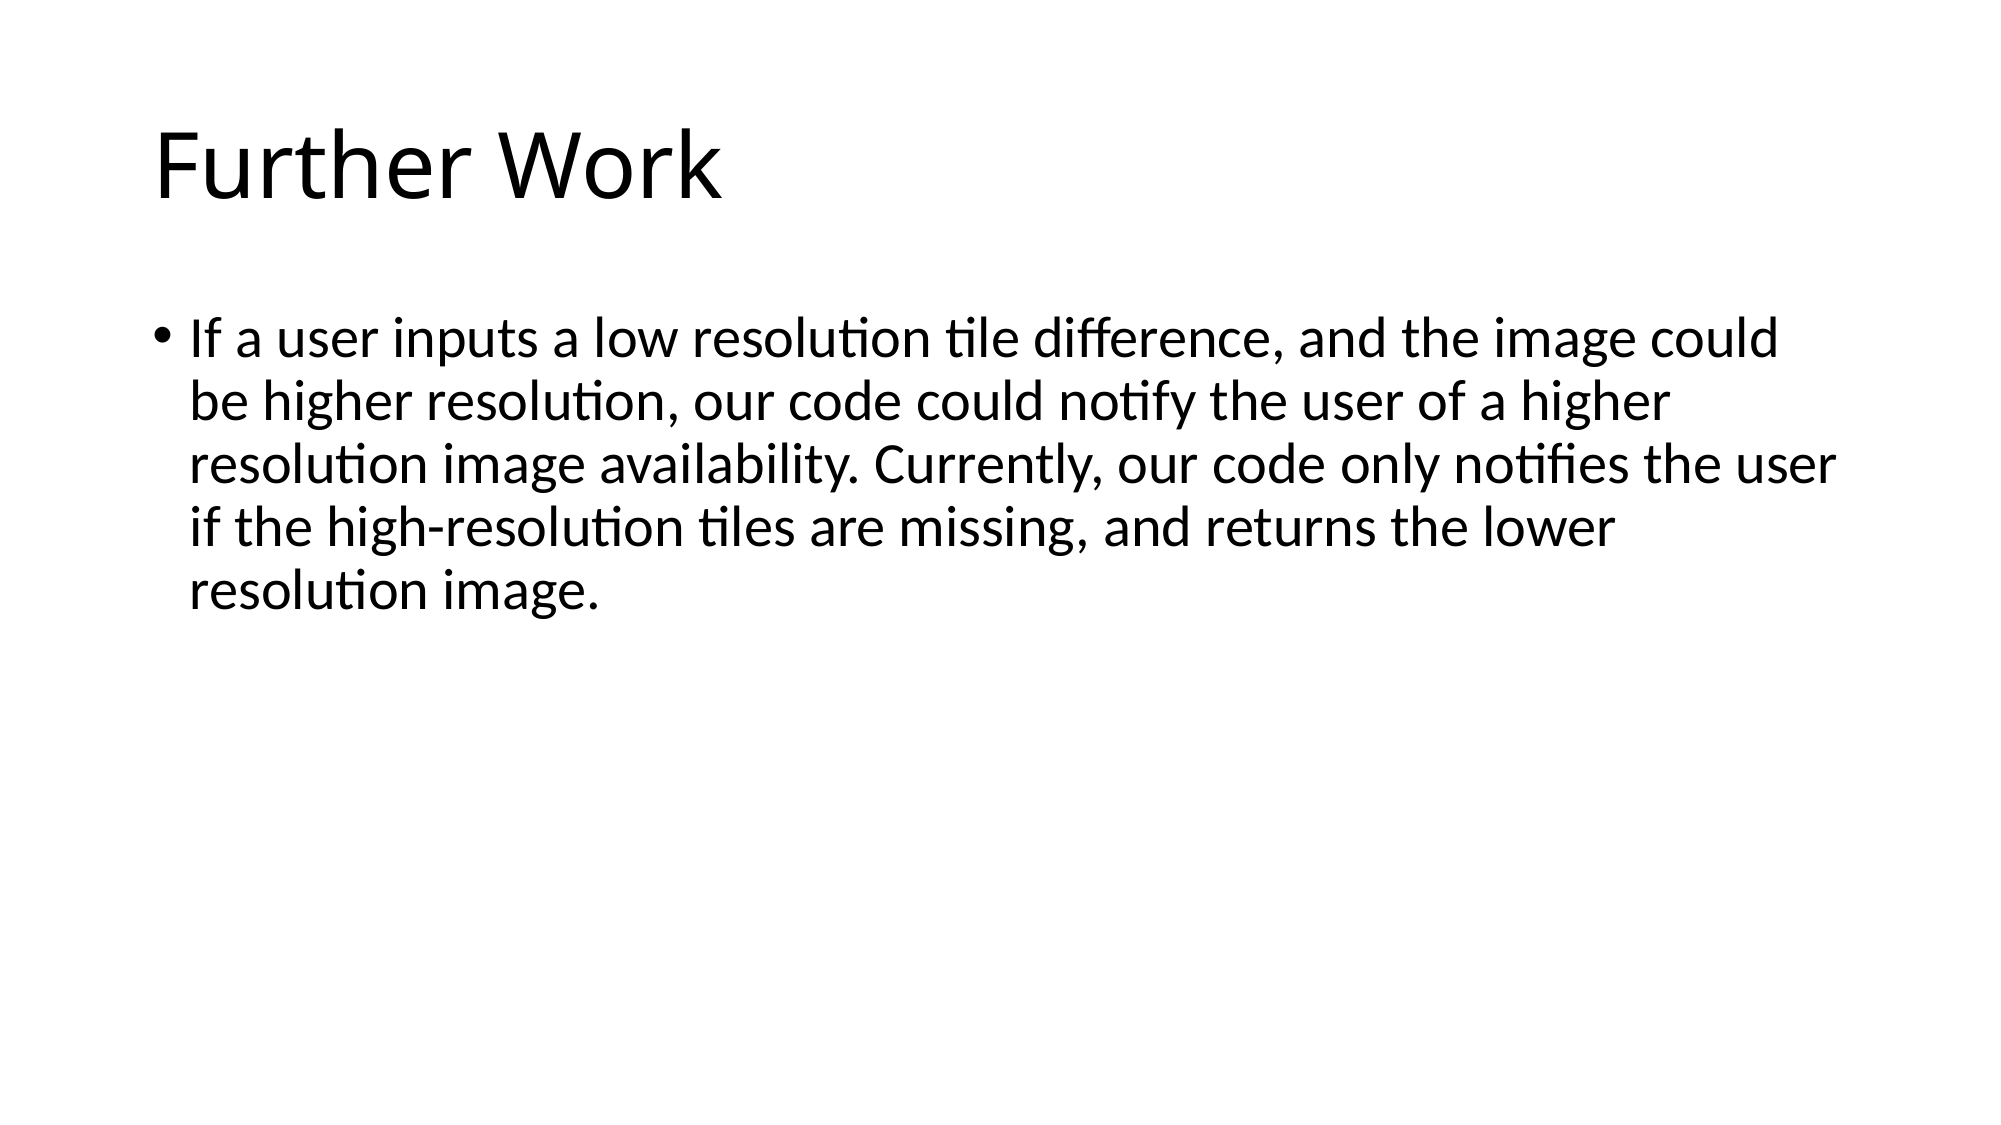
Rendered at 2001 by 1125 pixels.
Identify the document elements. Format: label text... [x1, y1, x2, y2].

title Further Work [137, 59, 1863, 278]
list If a user inputs a low resolution tile difference, and the image could be higher resolution, our code could notify the user of a higher resolution image availability. Currently, our code only notifies the user if the high-resolution tiles are missing, and returns the lower resolution image. [137, 299, 1863, 1014]
